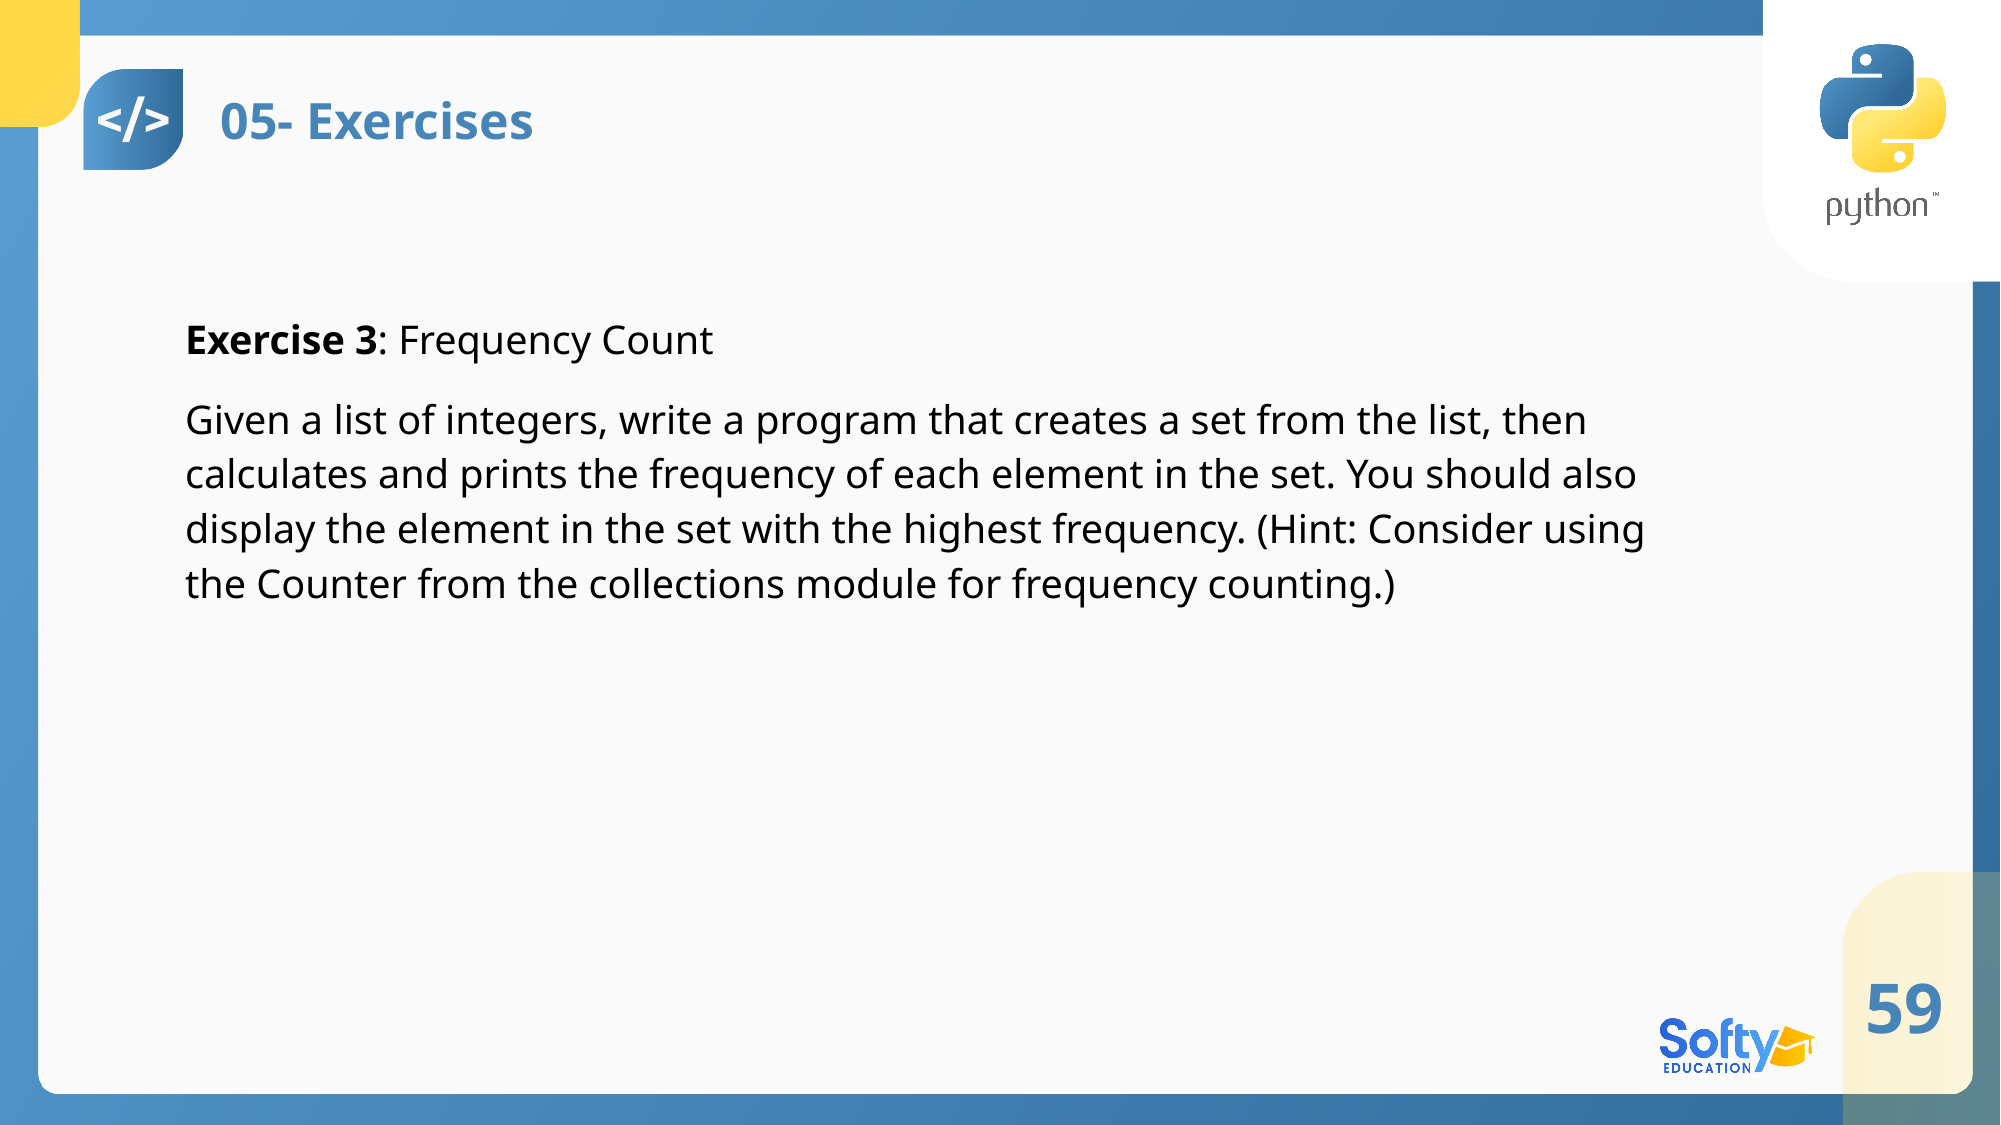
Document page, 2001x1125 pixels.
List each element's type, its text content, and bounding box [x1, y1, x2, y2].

text_box 05- Exercises [205, 74, 1638, 165]
picture [0, 0, 2000, 1125]
text_box 59 [1844, 950, 1965, 1074]
text_box Exercise 3: Frequency Count Given a list of integers, write a program that creates a set from the list, then calculates and prints the frequency of each element in the set. You should also display the element in the set with the highest frequency. (Hint: Consider using the Counter from the collections module for frequency counting.) [170, 169, 1711, 622]
